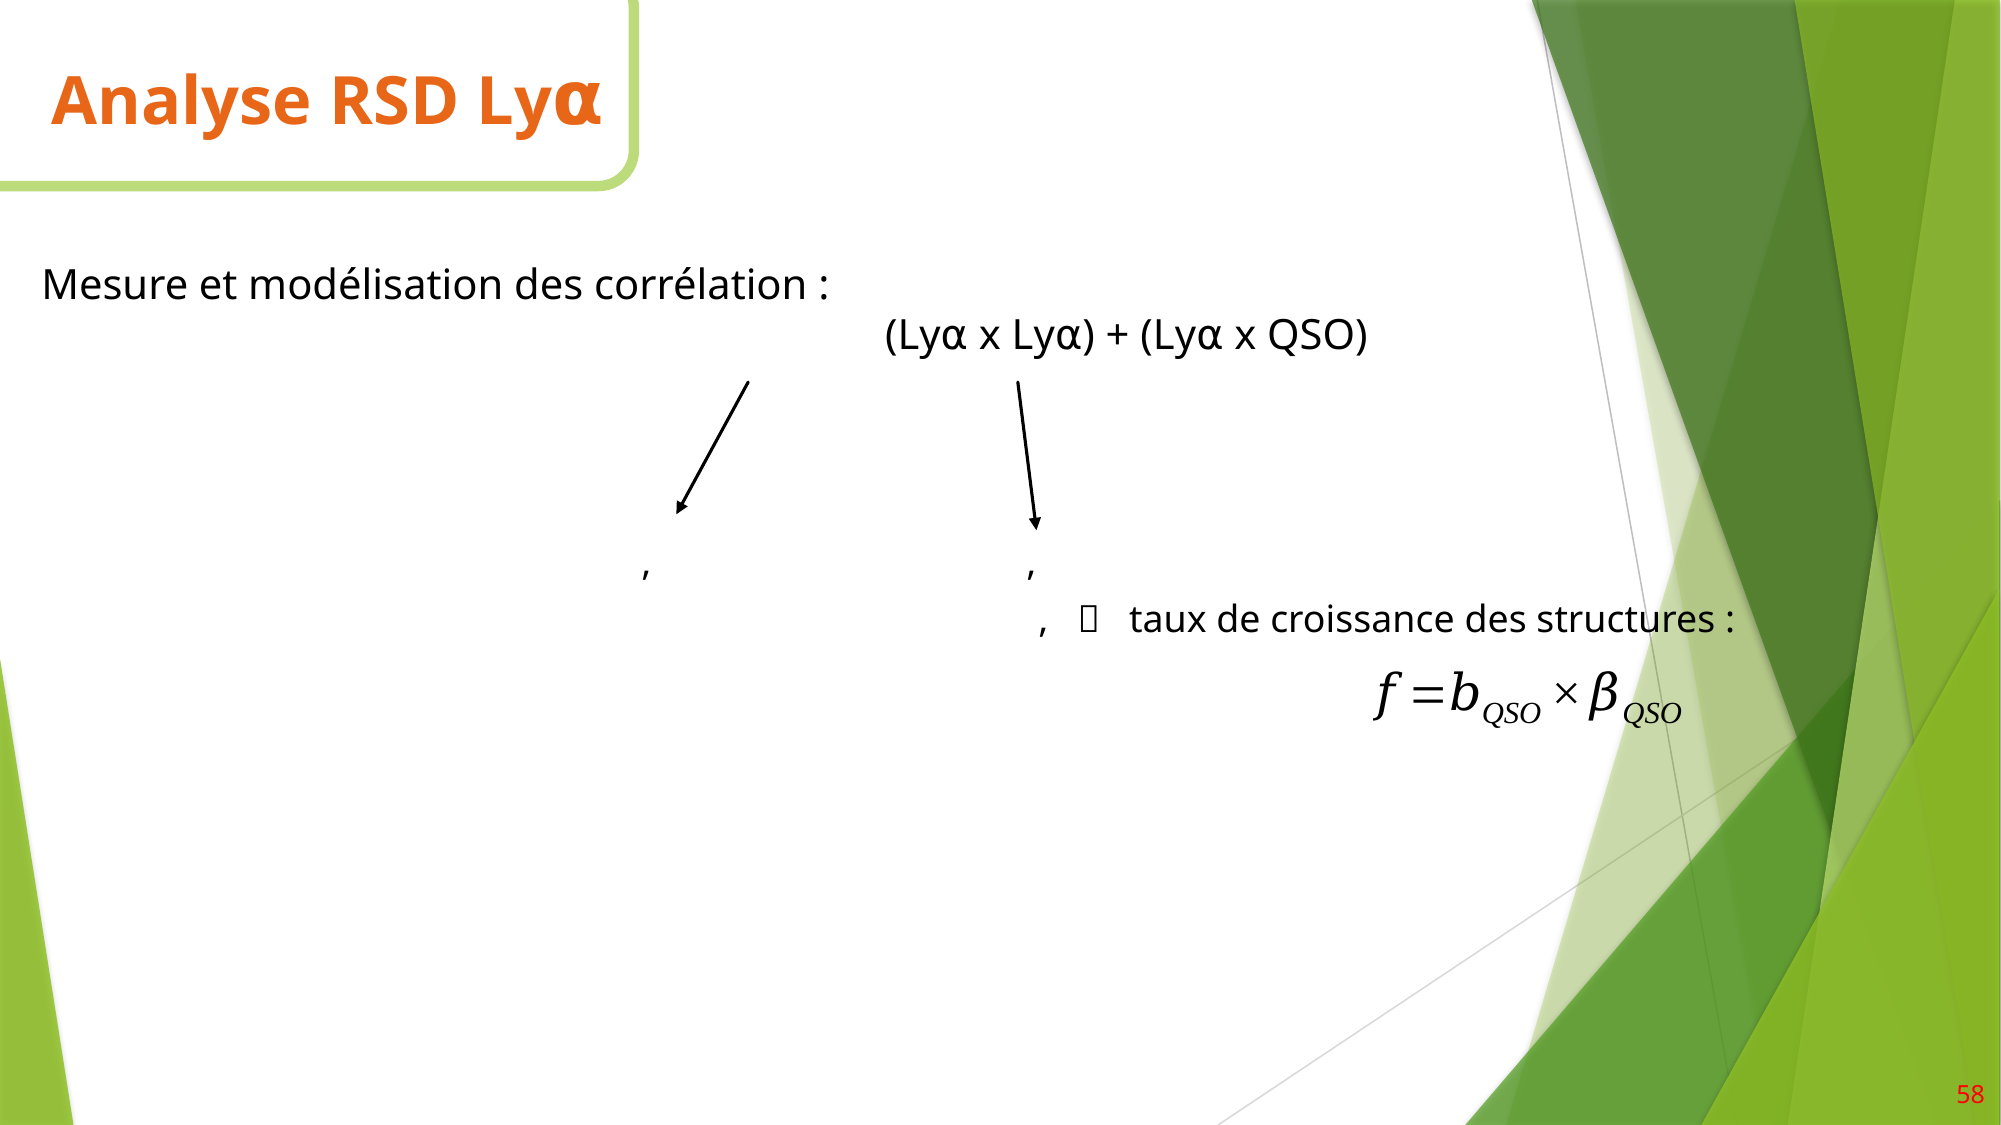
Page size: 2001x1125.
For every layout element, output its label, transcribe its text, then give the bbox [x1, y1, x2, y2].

slide_number 58 [1887, 1065, 2000, 1125]
text_box Mesure et modélisation des corrélation : (Ly⍺ x Ly⍺) + (Ly⍺ x QSO) [0, 250, 1383, 365]
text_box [675, 381, 749, 515]
text_box [0, 0, 636, 188]
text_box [1017, 381, 1037, 531]
